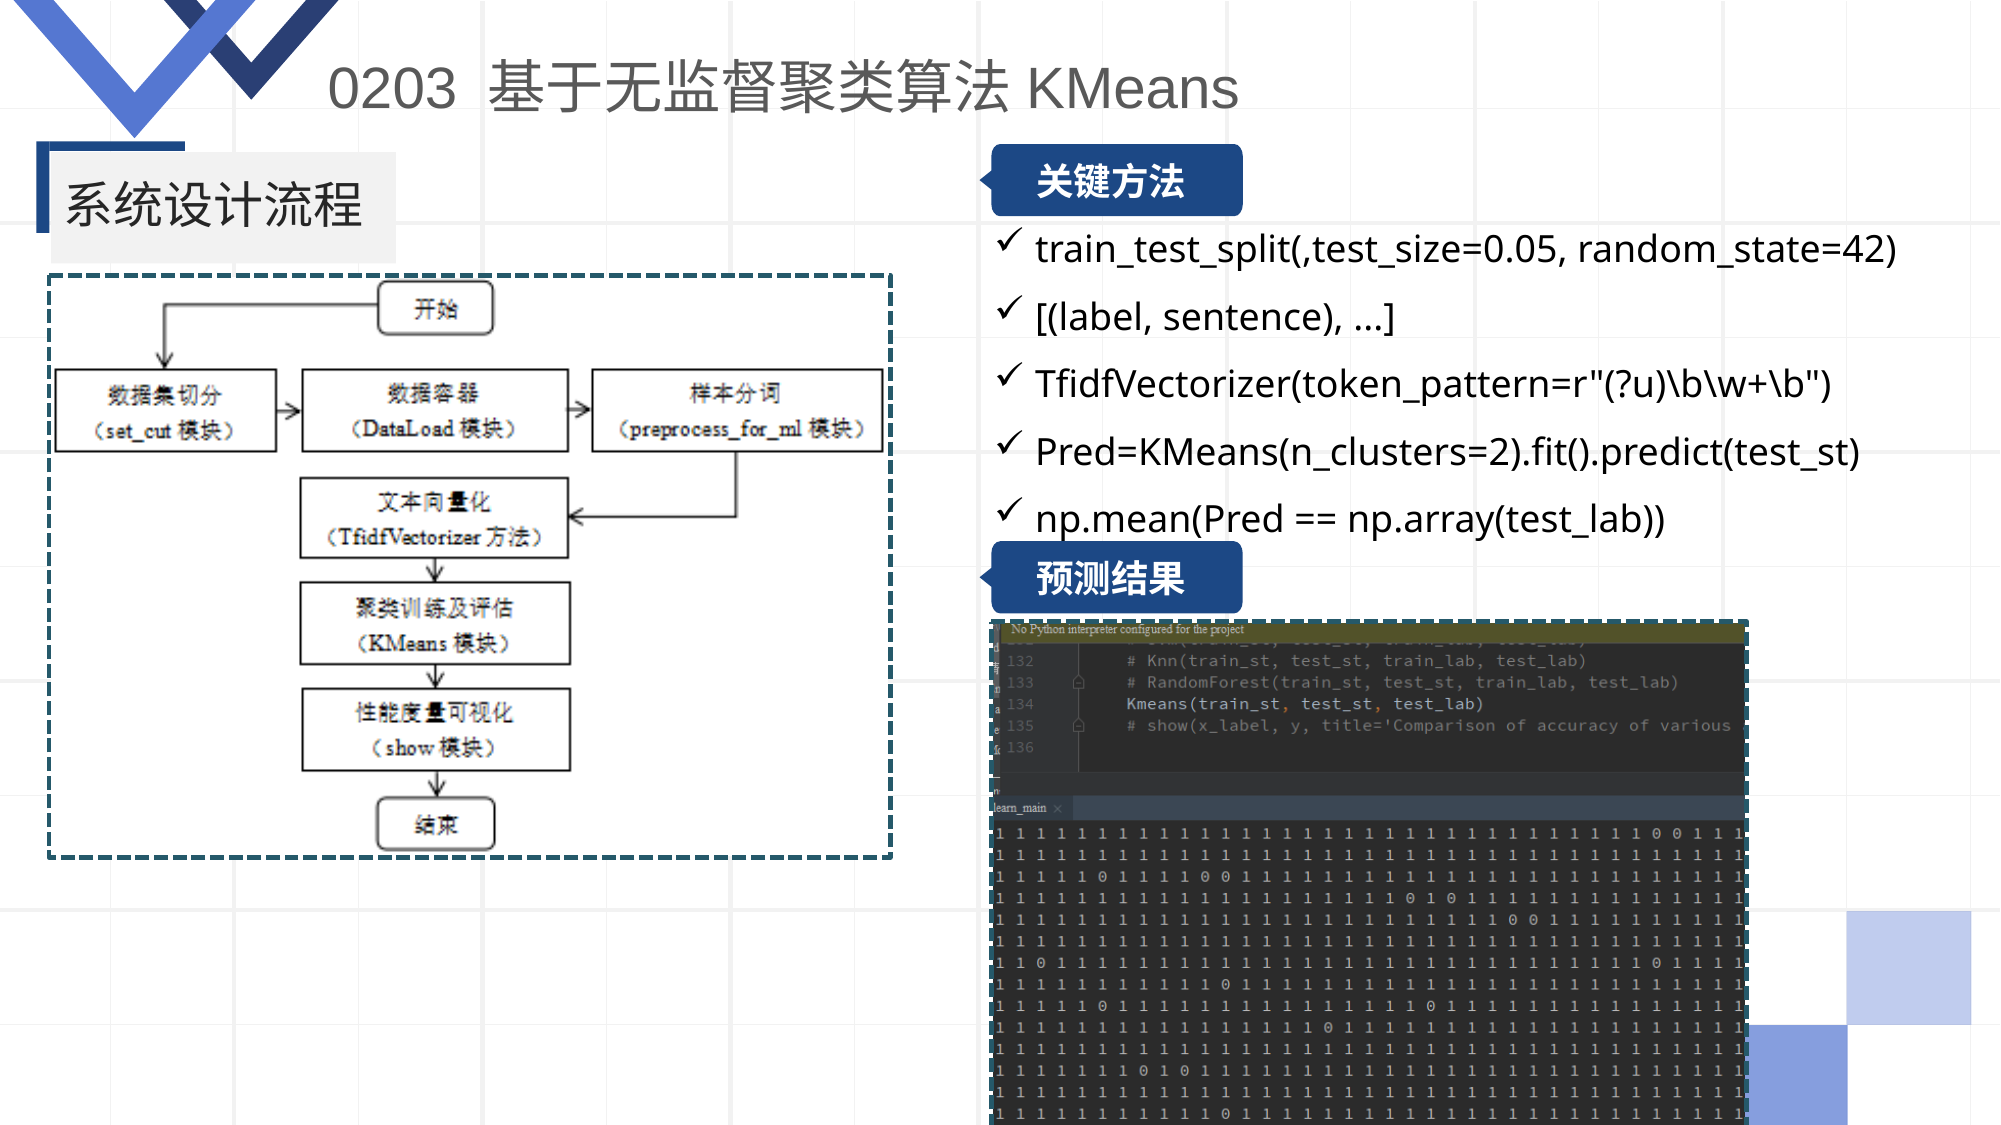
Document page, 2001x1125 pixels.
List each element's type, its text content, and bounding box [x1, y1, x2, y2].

picture [51, 277, 888, 856]
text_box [12, 0, 1430, 139]
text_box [12, 141, 416, 264]
text_box 关键方法 [977, 143, 1244, 218]
text_box train_test_split(,test_size=0.05, random_state=42) [(label, sentence), ...] TfidfVectorizer(token_pattern=r"(?u)\b\w+\b") Pred=KMeans(n_clusters=2).fit().predict(test_st) np.mean(Pred == np.array(test_lab)) [979, 195, 2000, 548]
text_box 预测结果 [977, 540, 1244, 615]
picture [993, 623, 1745, 1125]
